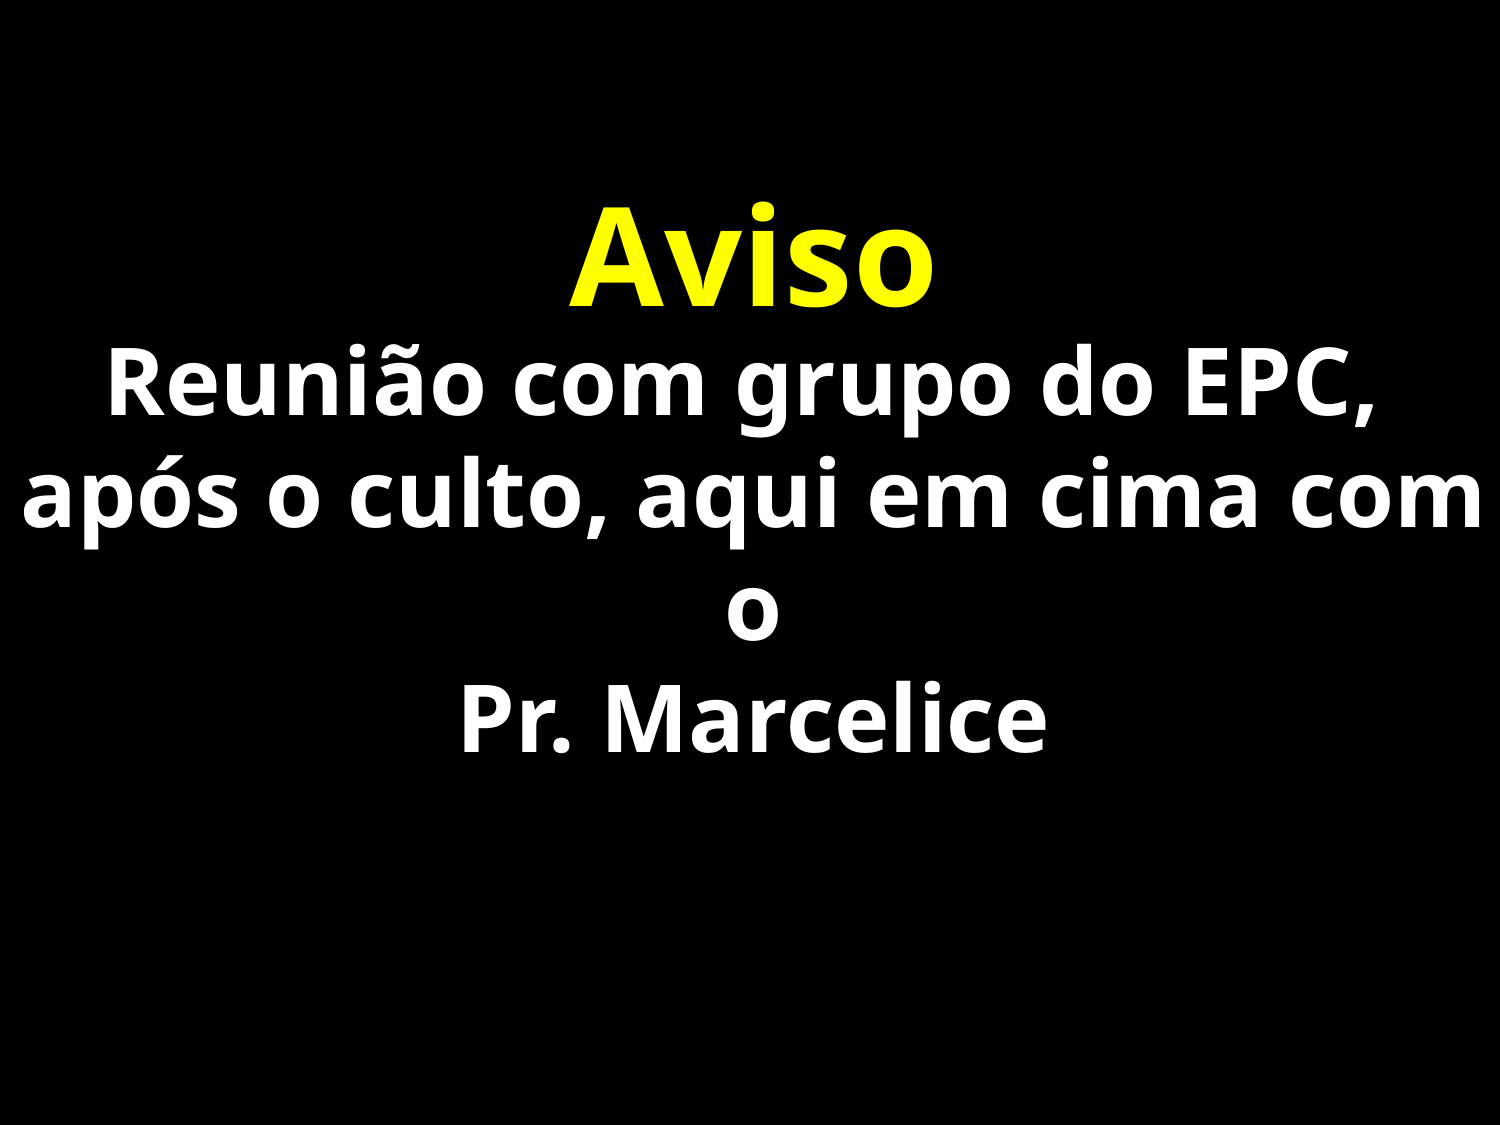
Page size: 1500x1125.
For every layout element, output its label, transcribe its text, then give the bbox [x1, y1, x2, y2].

text_box Aviso [0, 148, 1500, 354]
text_box Reunião com grupo do EPC, após o culto, aqui em cima com o Pr. Marcelice [0, 444, 1500, 650]
